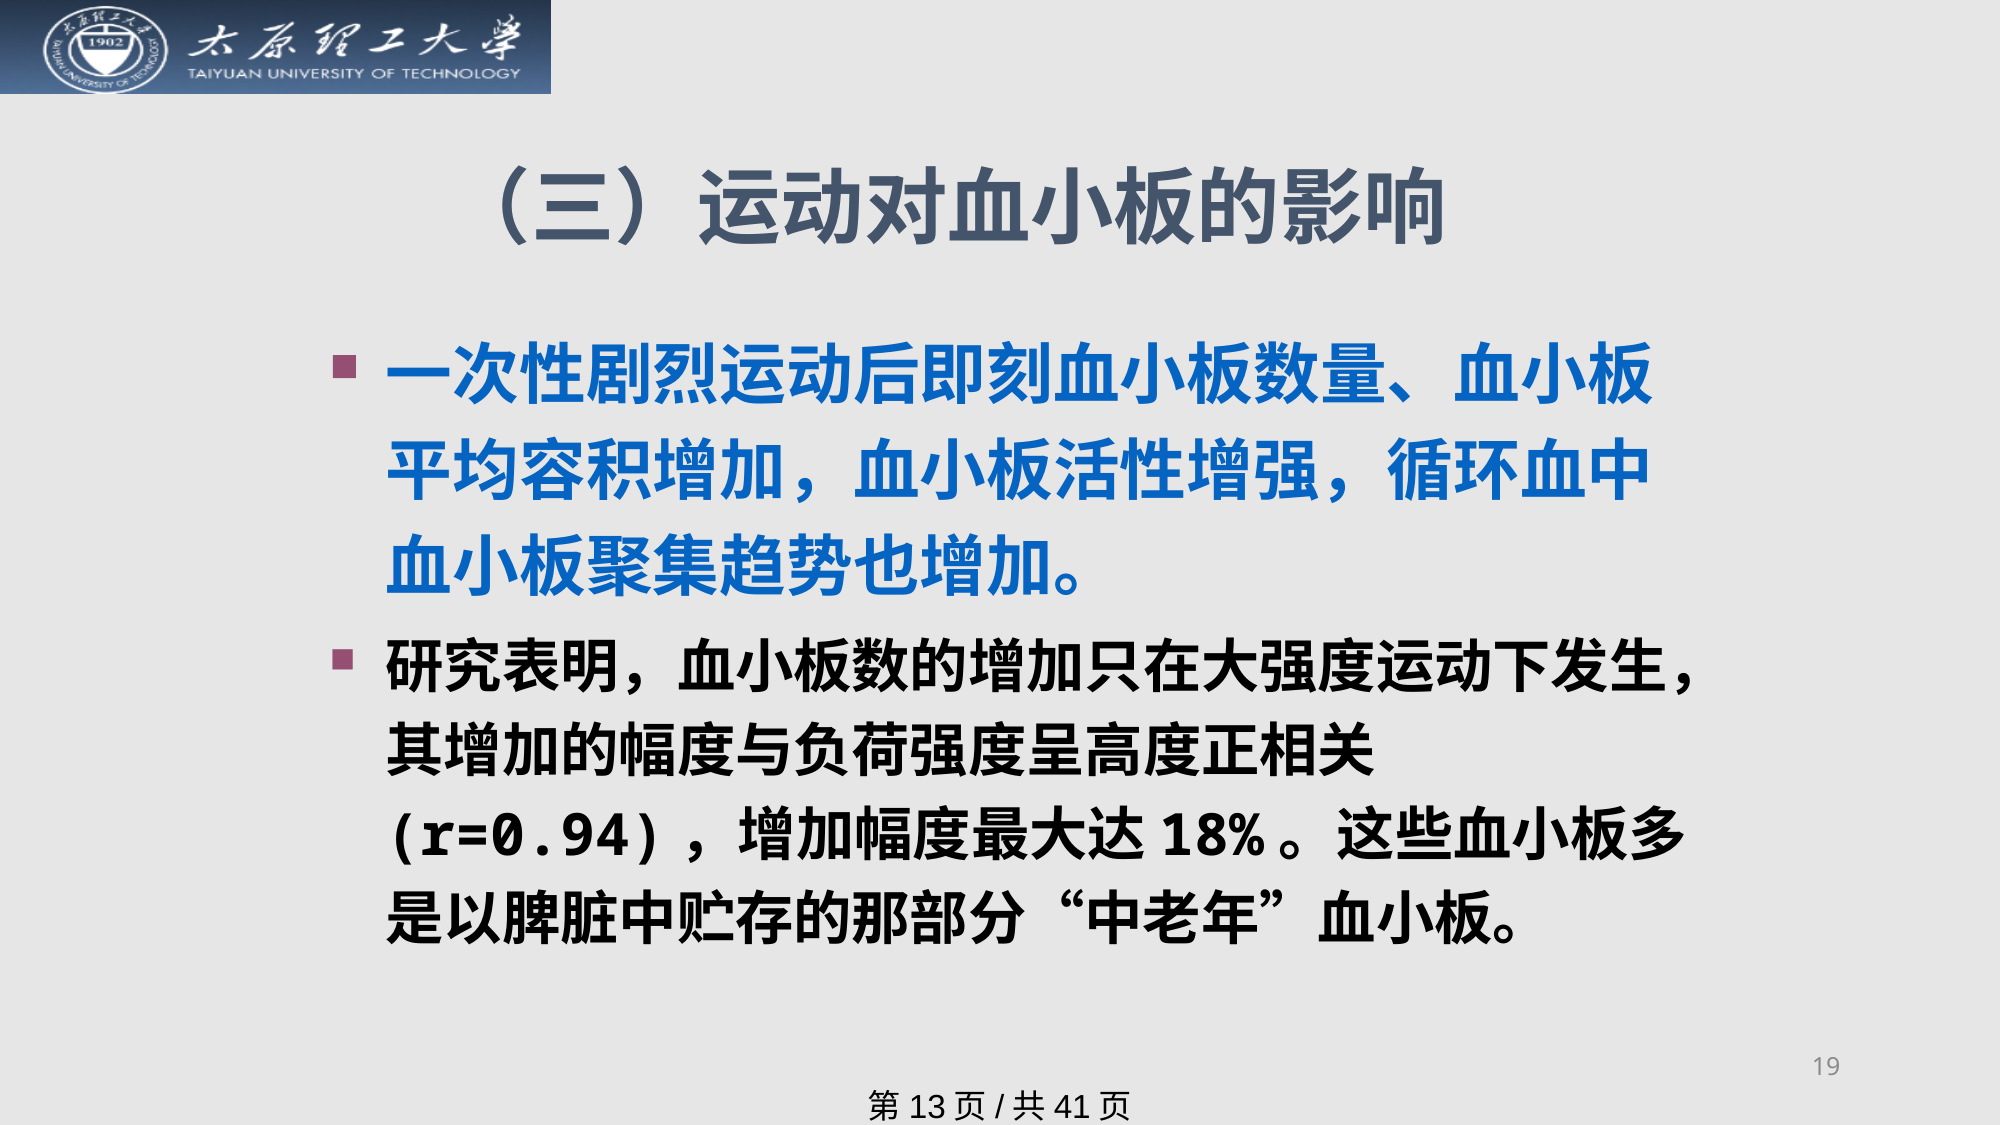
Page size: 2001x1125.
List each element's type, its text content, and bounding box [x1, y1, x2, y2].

slide_number 19 [1750, 1041, 1856, 1094]
picture [0, 0, 551, 94]
text_box 第13页/共41页 [249, 0, 1750, 1125]
